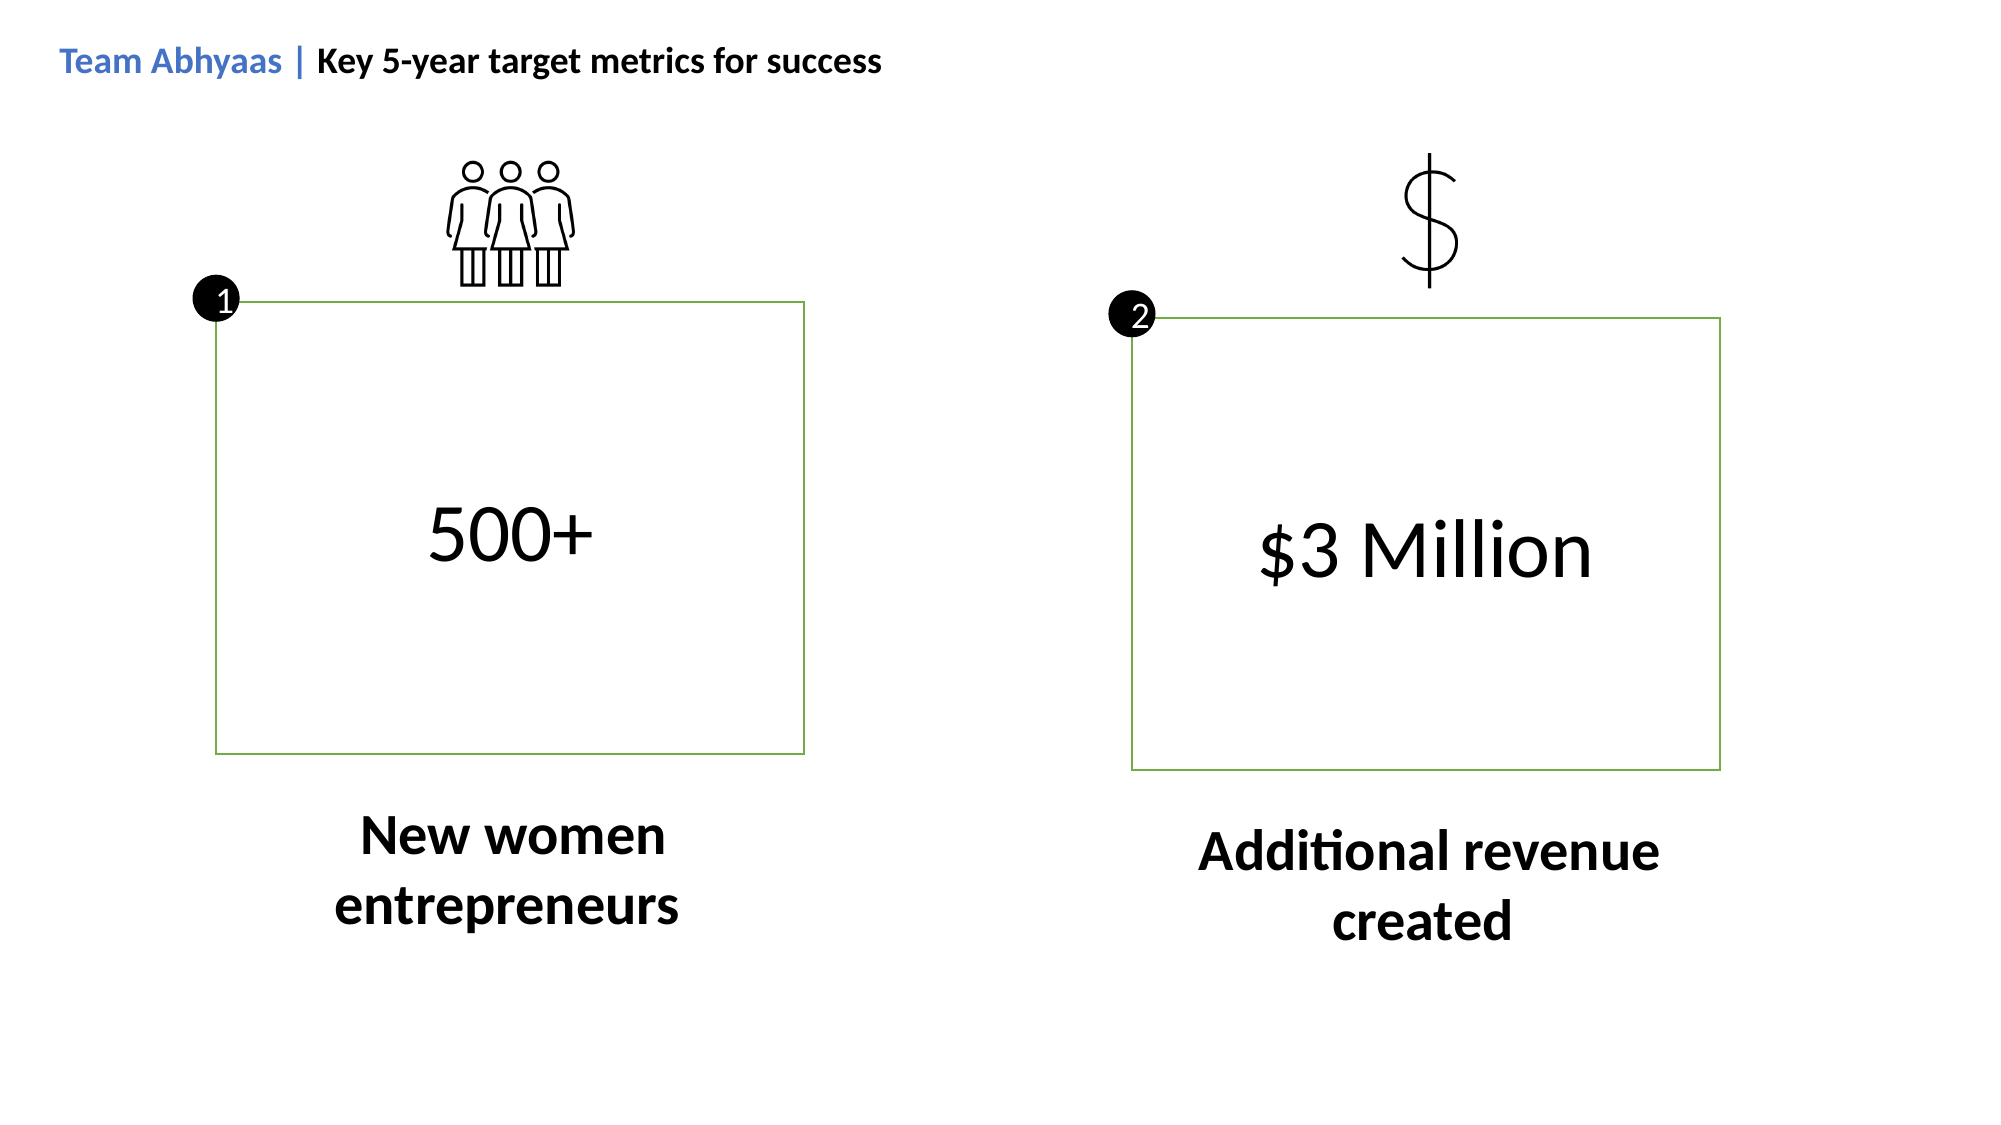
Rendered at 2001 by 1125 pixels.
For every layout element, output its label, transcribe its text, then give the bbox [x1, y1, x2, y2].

text_box Team Abhyaas | Key 5-year target metrics for success [44, 28, 1836, 89]
text_box Additional revenue created [1170, 804, 1690, 960]
text_box $3 Million [1131, 317, 1721, 771]
text_box 2 [1108, 290, 1156, 338]
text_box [193, 148, 805, 946]
picture [1354, 145, 1505, 296]
